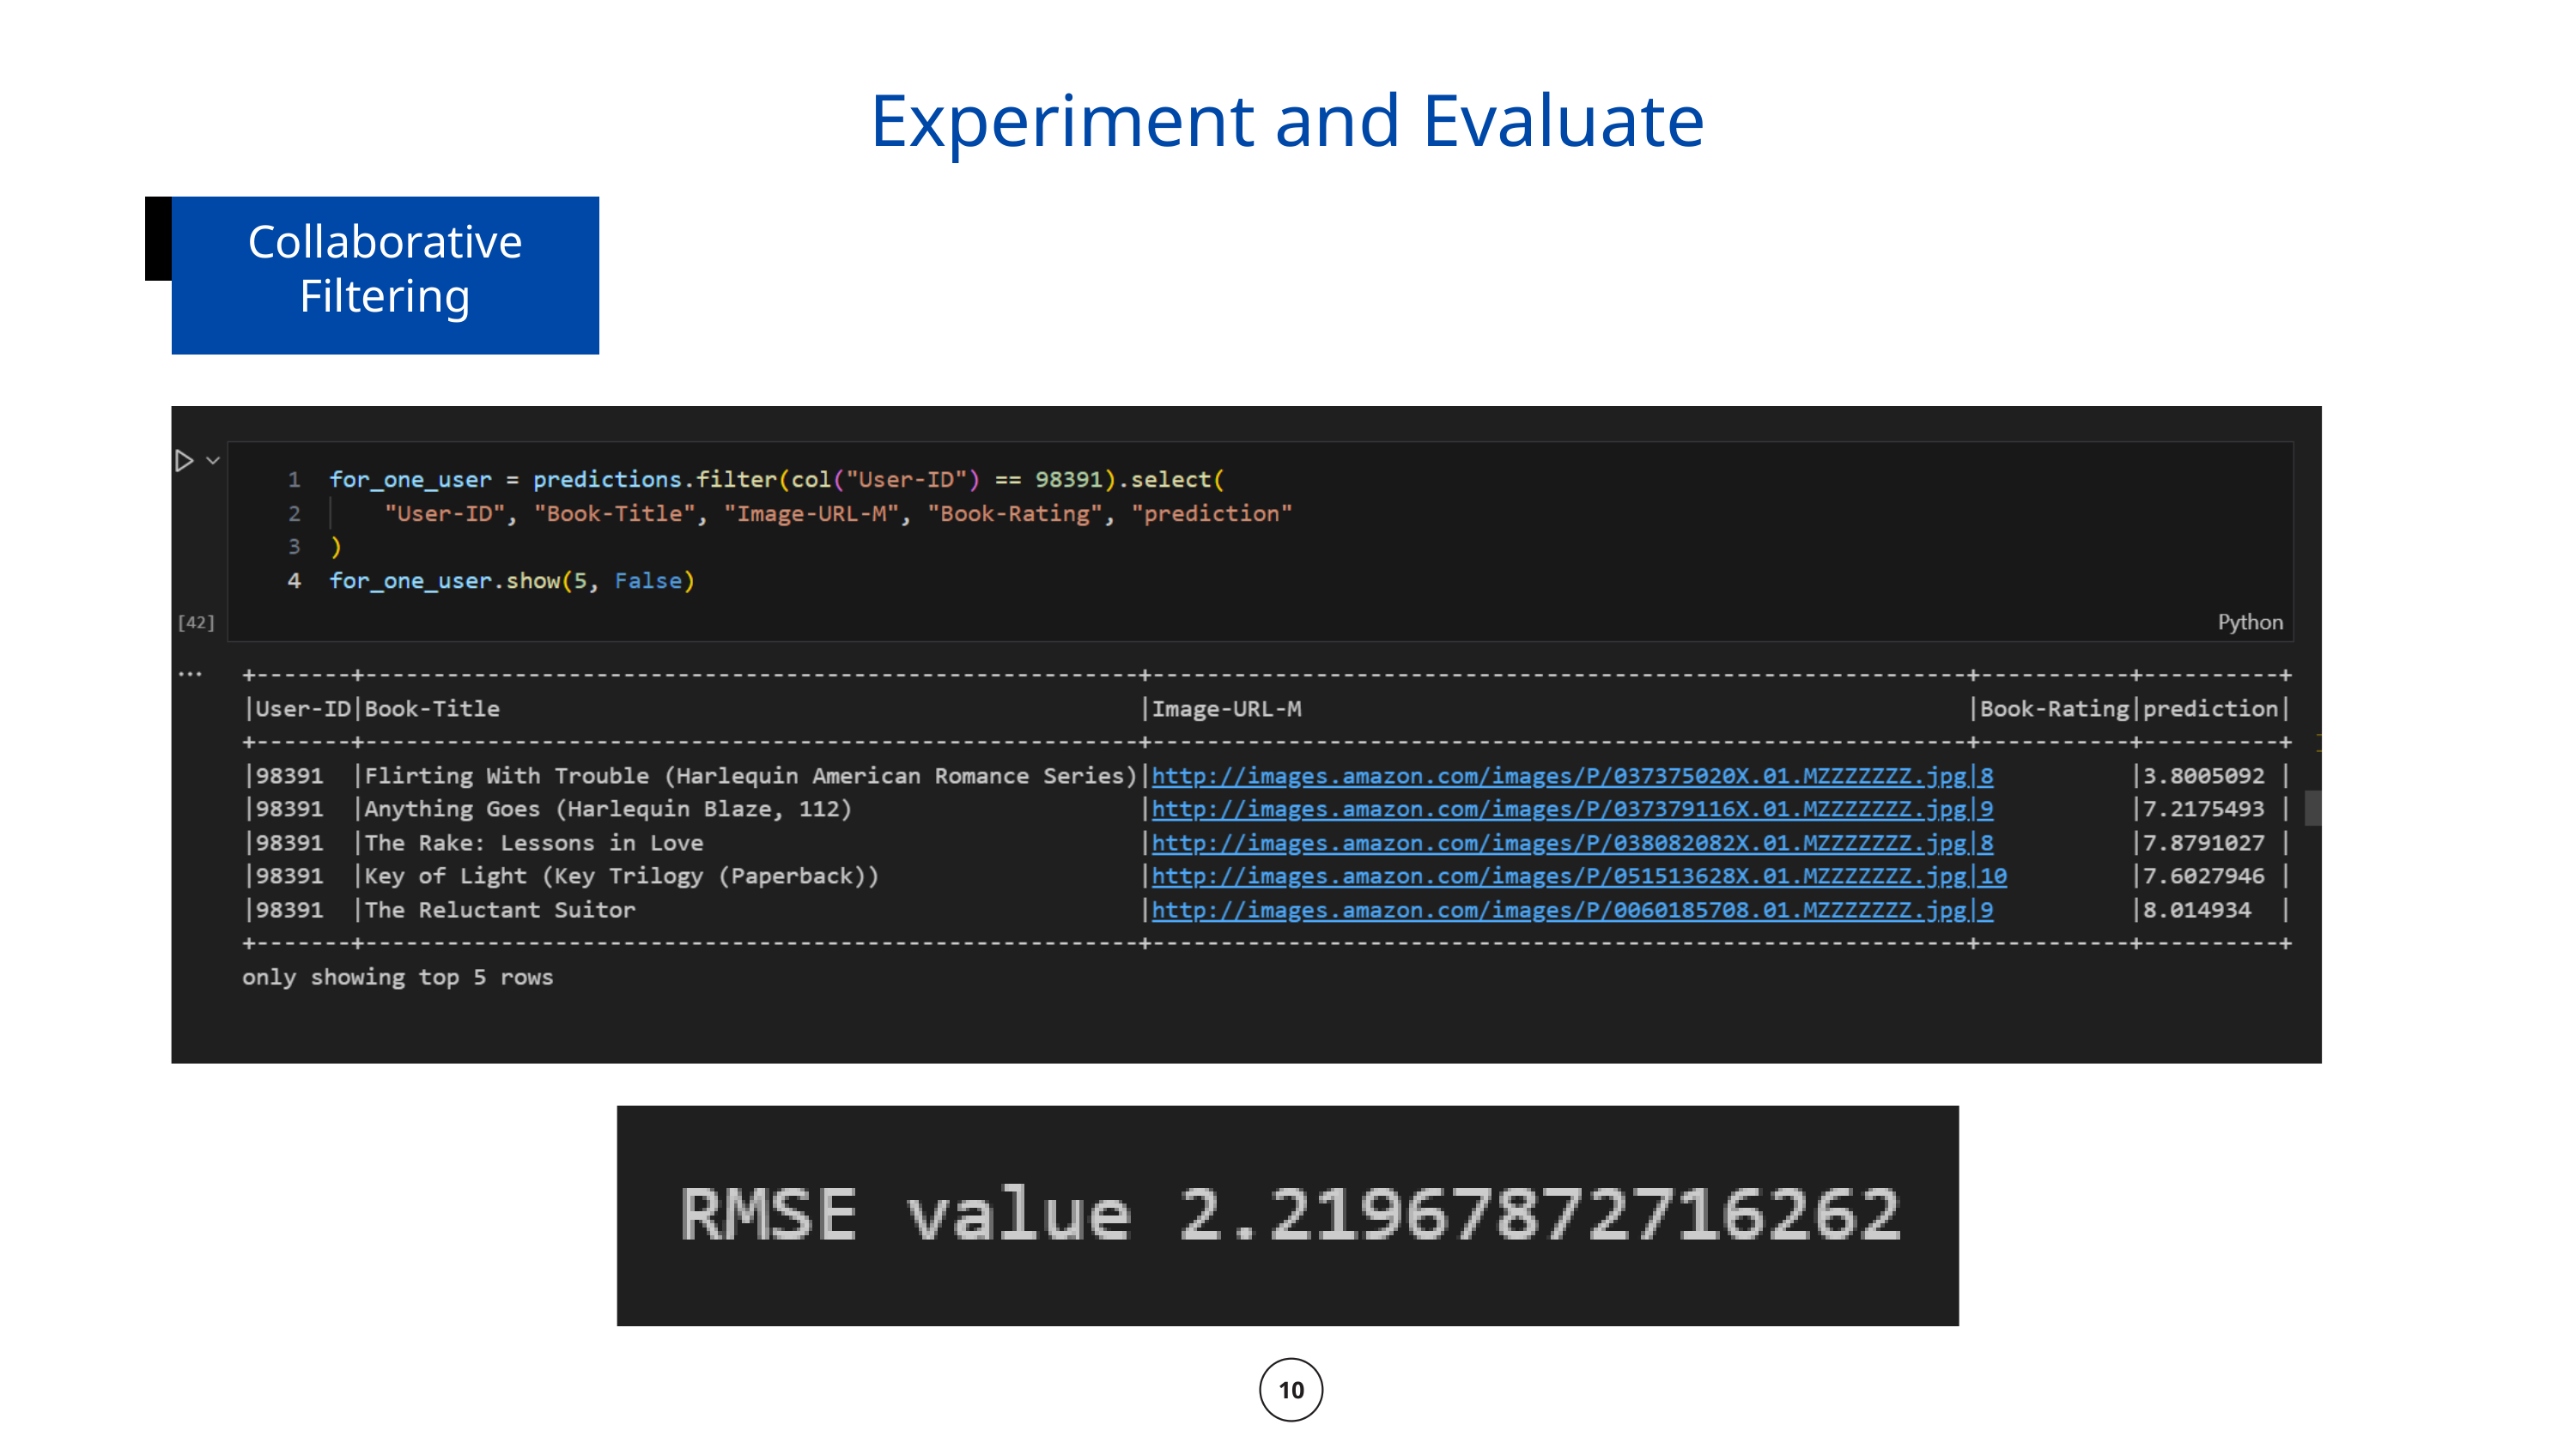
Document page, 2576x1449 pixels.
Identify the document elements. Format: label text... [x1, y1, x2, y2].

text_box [144, 196, 172, 282]
text_box [171, 406, 2323, 1064]
text_box [617, 1106, 1959, 1326]
text_box [1258, 1356, 1325, 1423]
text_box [171, 197, 600, 355]
text_box Experiment and Evaluate [747, 75, 1829, 161]
